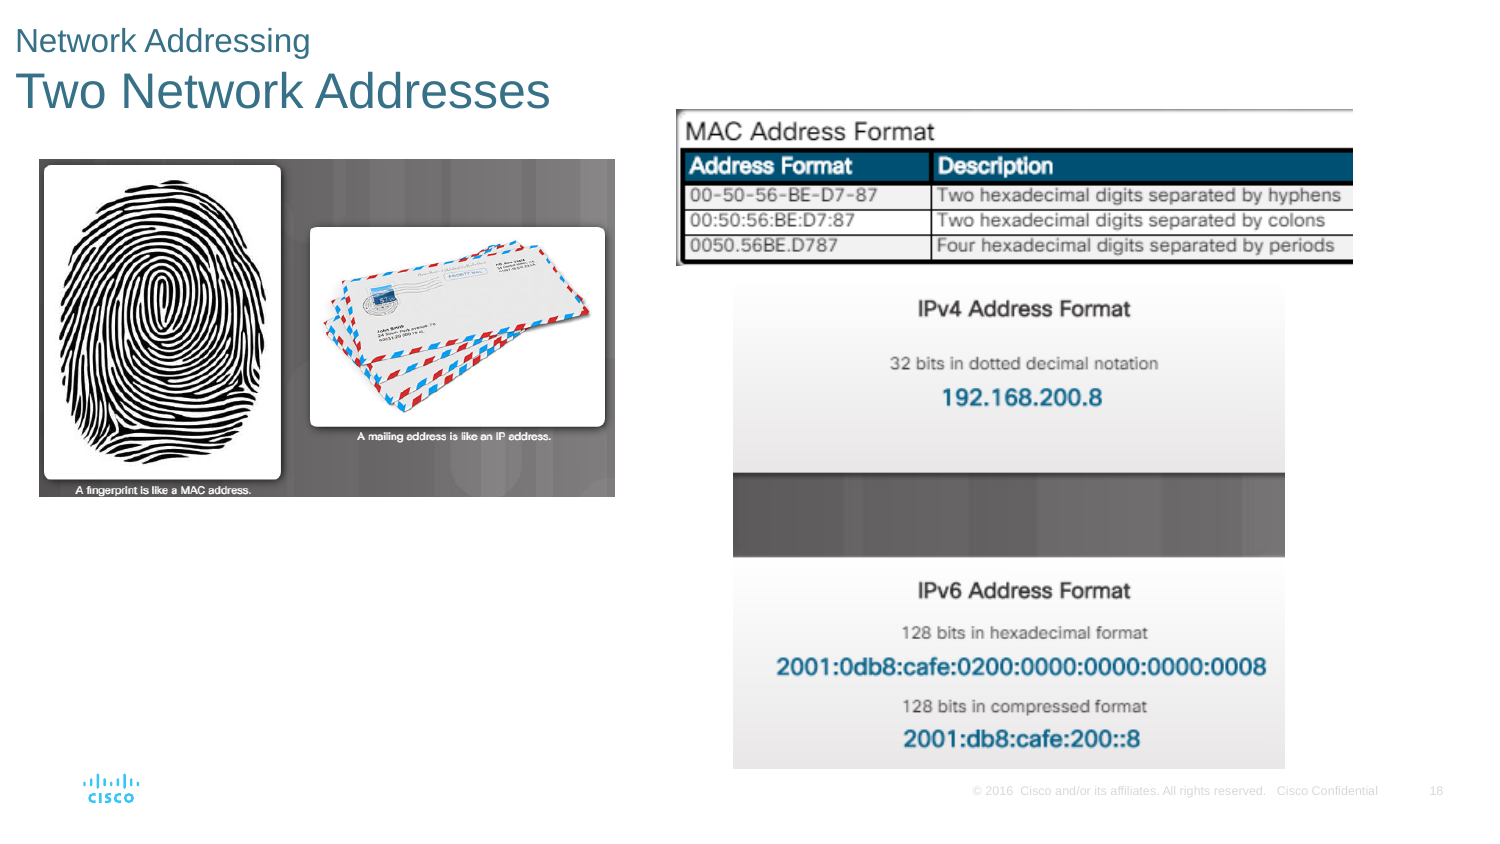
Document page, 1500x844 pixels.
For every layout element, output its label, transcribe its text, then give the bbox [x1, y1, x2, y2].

picture [39, 159, 616, 497]
title Network Addressing Two Network Addresses [0, 6, 1500, 131]
picture [939, 156, 1052, 177]
picture [675, 109, 1353, 266]
picture [733, 282, 1286, 770]
